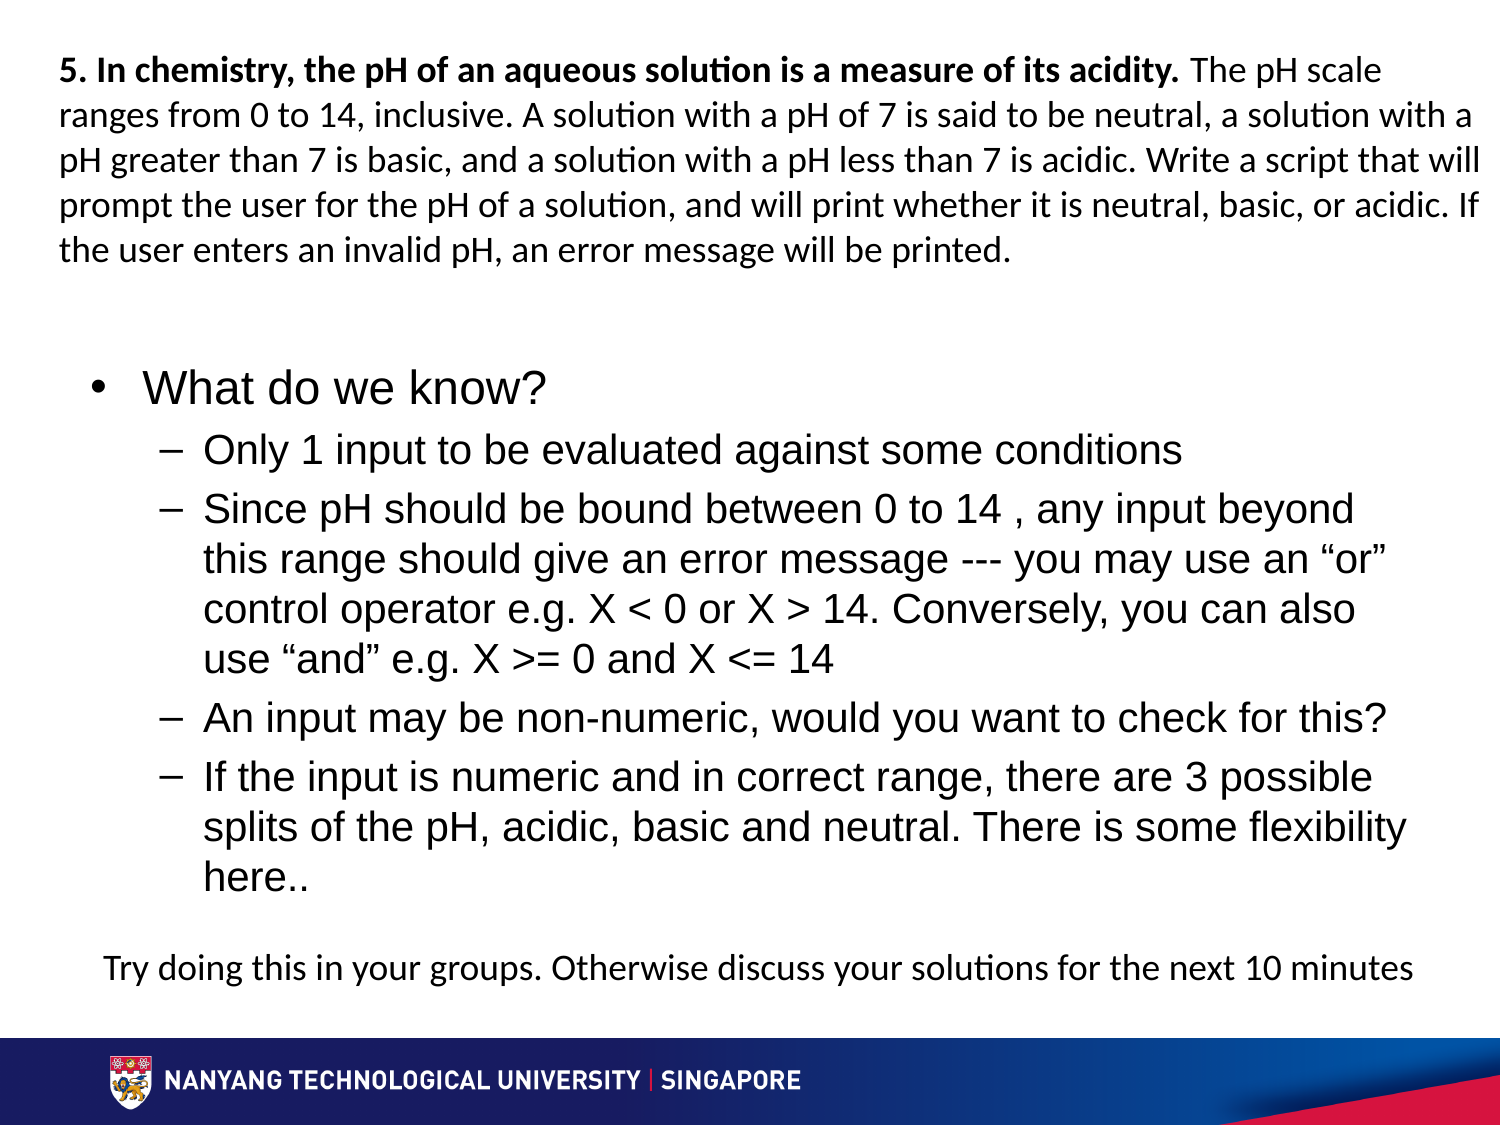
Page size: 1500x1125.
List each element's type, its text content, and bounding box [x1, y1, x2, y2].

list What do we know? Only 1 input to be evaluated against some conditions Since pH should be bound between 0 to 14 , any input beyond this range should give an error message --- you may use an “or” control operator e.g. X < 0 or X > 14. Conversely, you can also use “and” e.g. X >= 0 and X <= 14 An input may be non-numeric, would you want to check for this? If the input is numeric and in correct range, there are 3 possible splits of the pH, acidic, basic and neutral. There is some flexibility here.. [75, 349, 1425, 946]
picture [0, 1038, 1500, 1125]
text_box 5. In chemistry, the pH of an aqueous solution is a measure of its acidity. The pH scale ranges from 0 to 14, inclusive. A solution with a pH of 7 is said to be neutral, a solution with a pH greater than 7 is basic, and a solution with a pH less than 7 is acidic. Write a script that will prompt the user for the pH of a solution, and will print whether it is neutral, basic, or acidic. If the user enters an invalid pH, an error message will be printed. [44, 37, 1500, 278]
text_box Try doing this in your groups. Otherwise discuss your solutions for the next 10 minutes [88, 935, 1431, 996]
